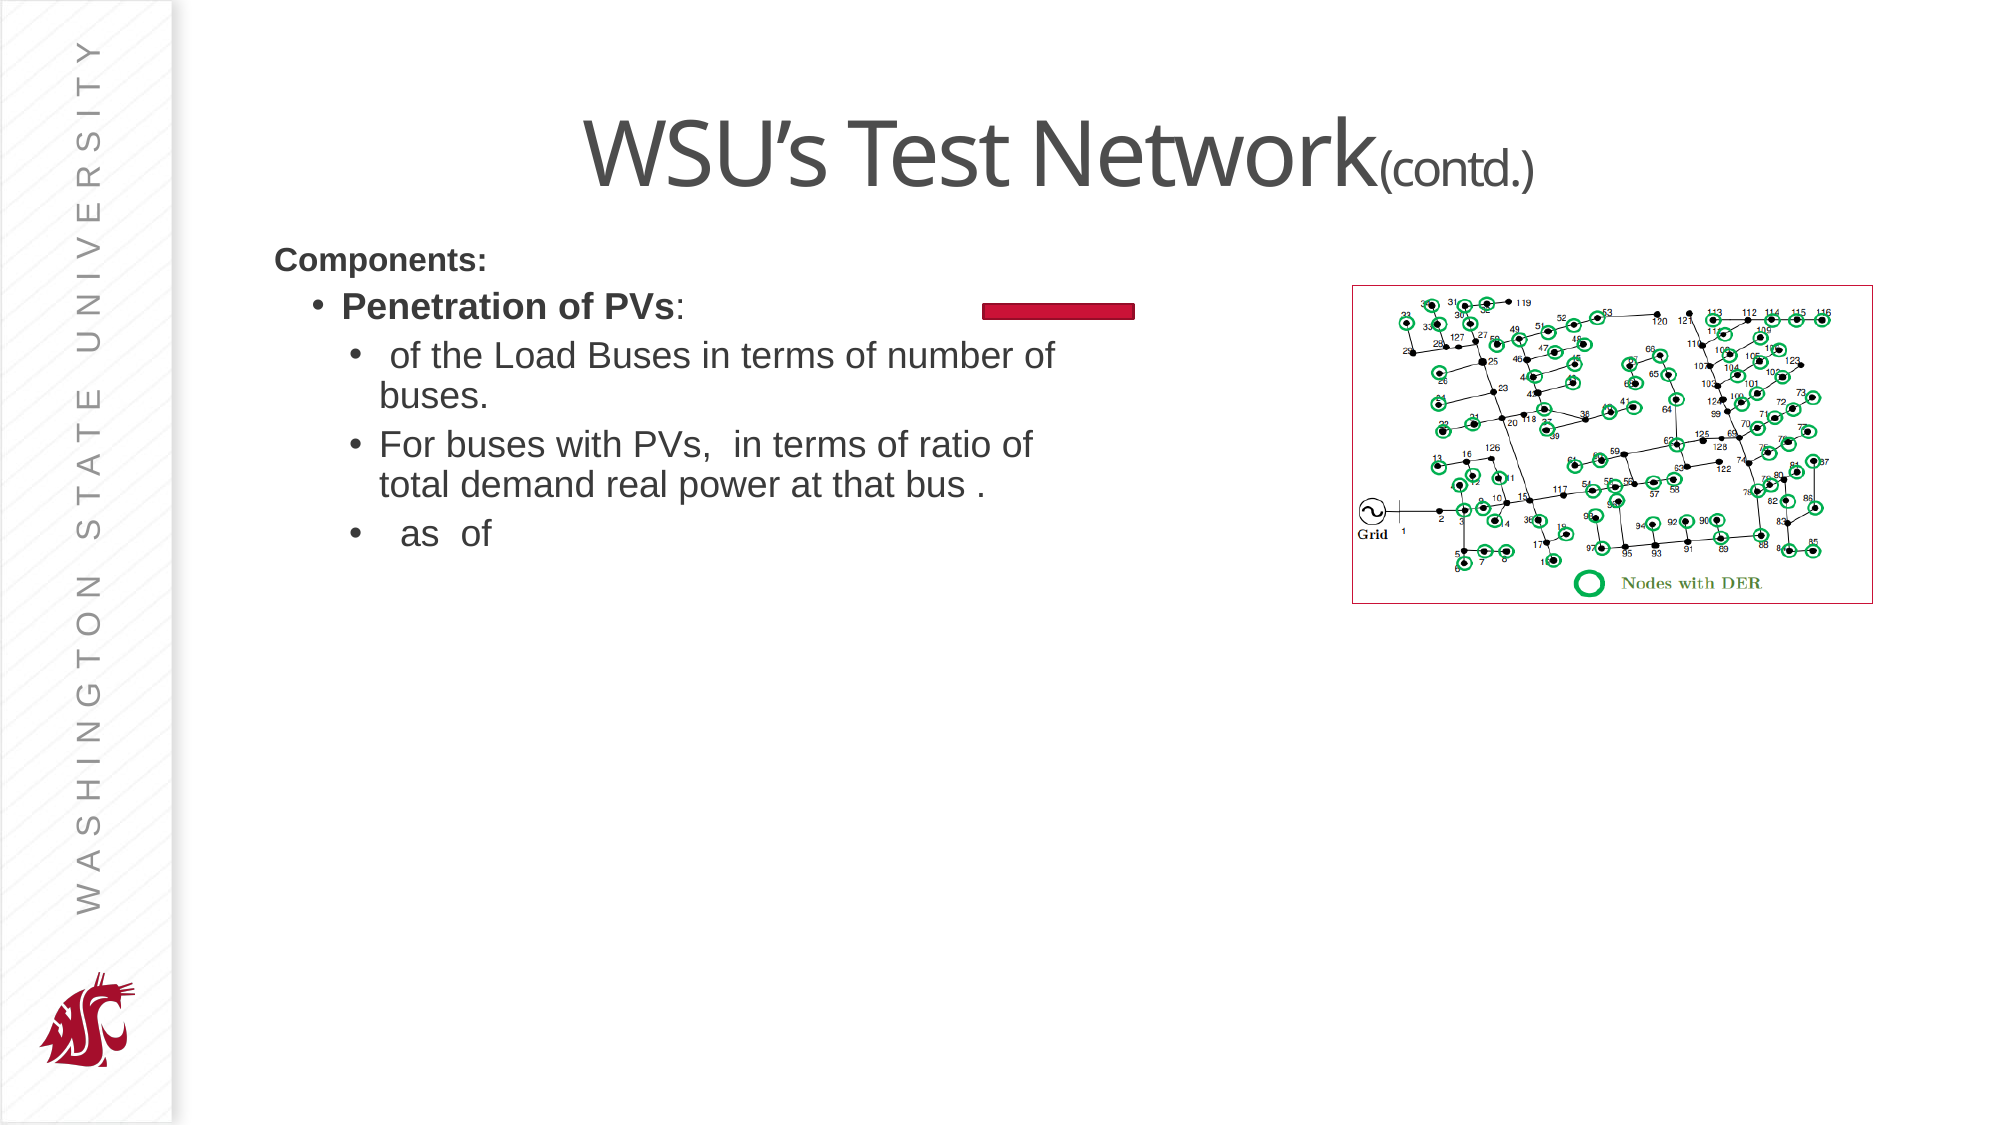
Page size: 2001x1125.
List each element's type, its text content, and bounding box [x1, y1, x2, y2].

title WSU’s Test Network(contd.) [292, 58, 1826, 206]
picture [1351, 285, 1873, 605]
picture [0, 0, 172, 1125]
